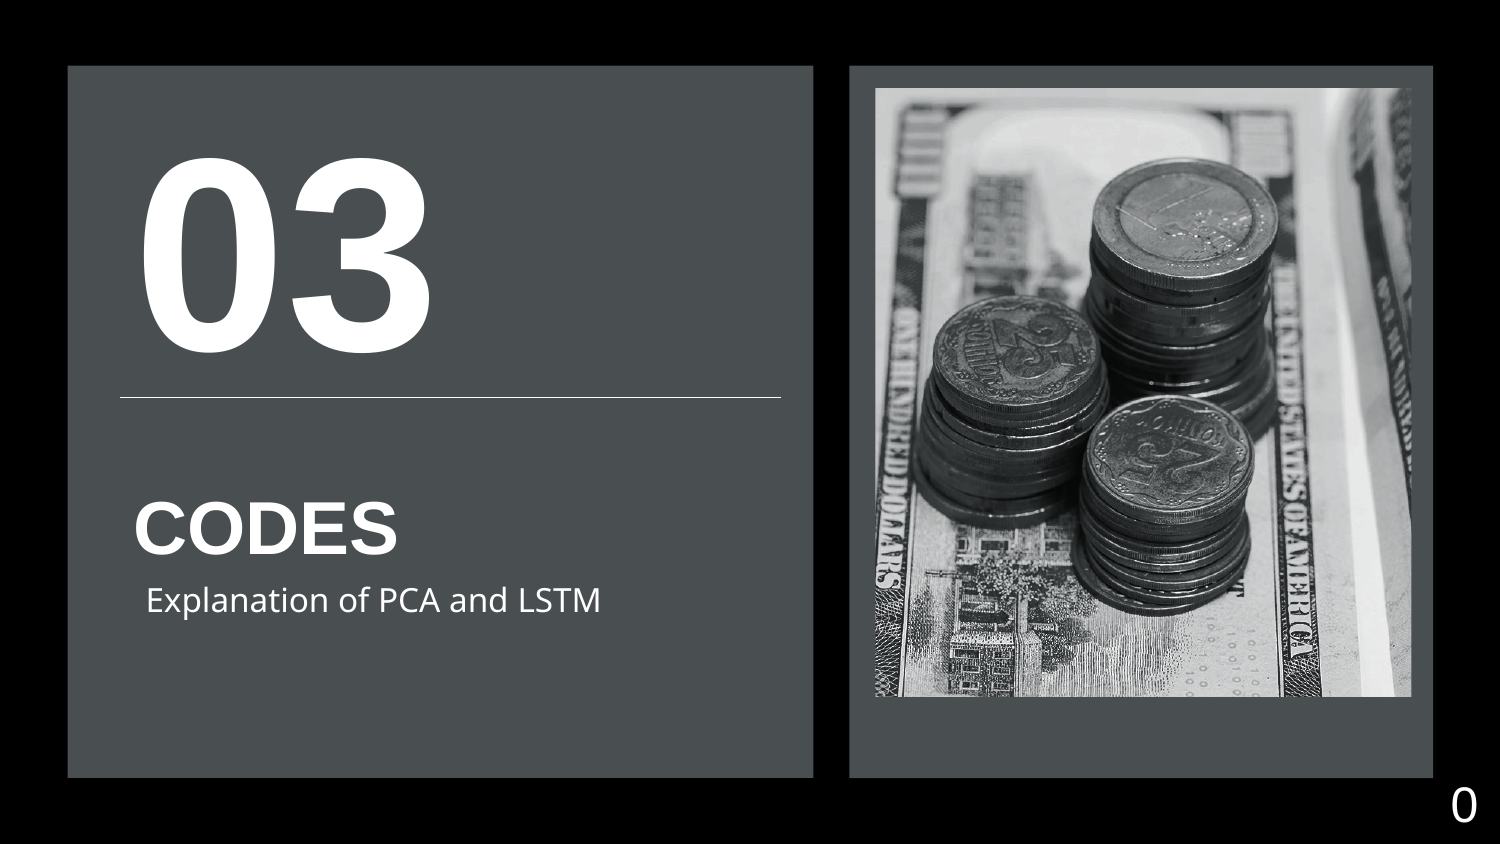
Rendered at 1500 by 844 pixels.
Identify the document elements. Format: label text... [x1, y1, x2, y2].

text_box 010 [1394, 772, 1485, 830]
picture [875, 88, 1412, 698]
title 03 [118, 125, 687, 400]
subtitle Explanation of PCA and LSTM [130, 541, 731, 658]
title CODES [118, 449, 768, 600]
